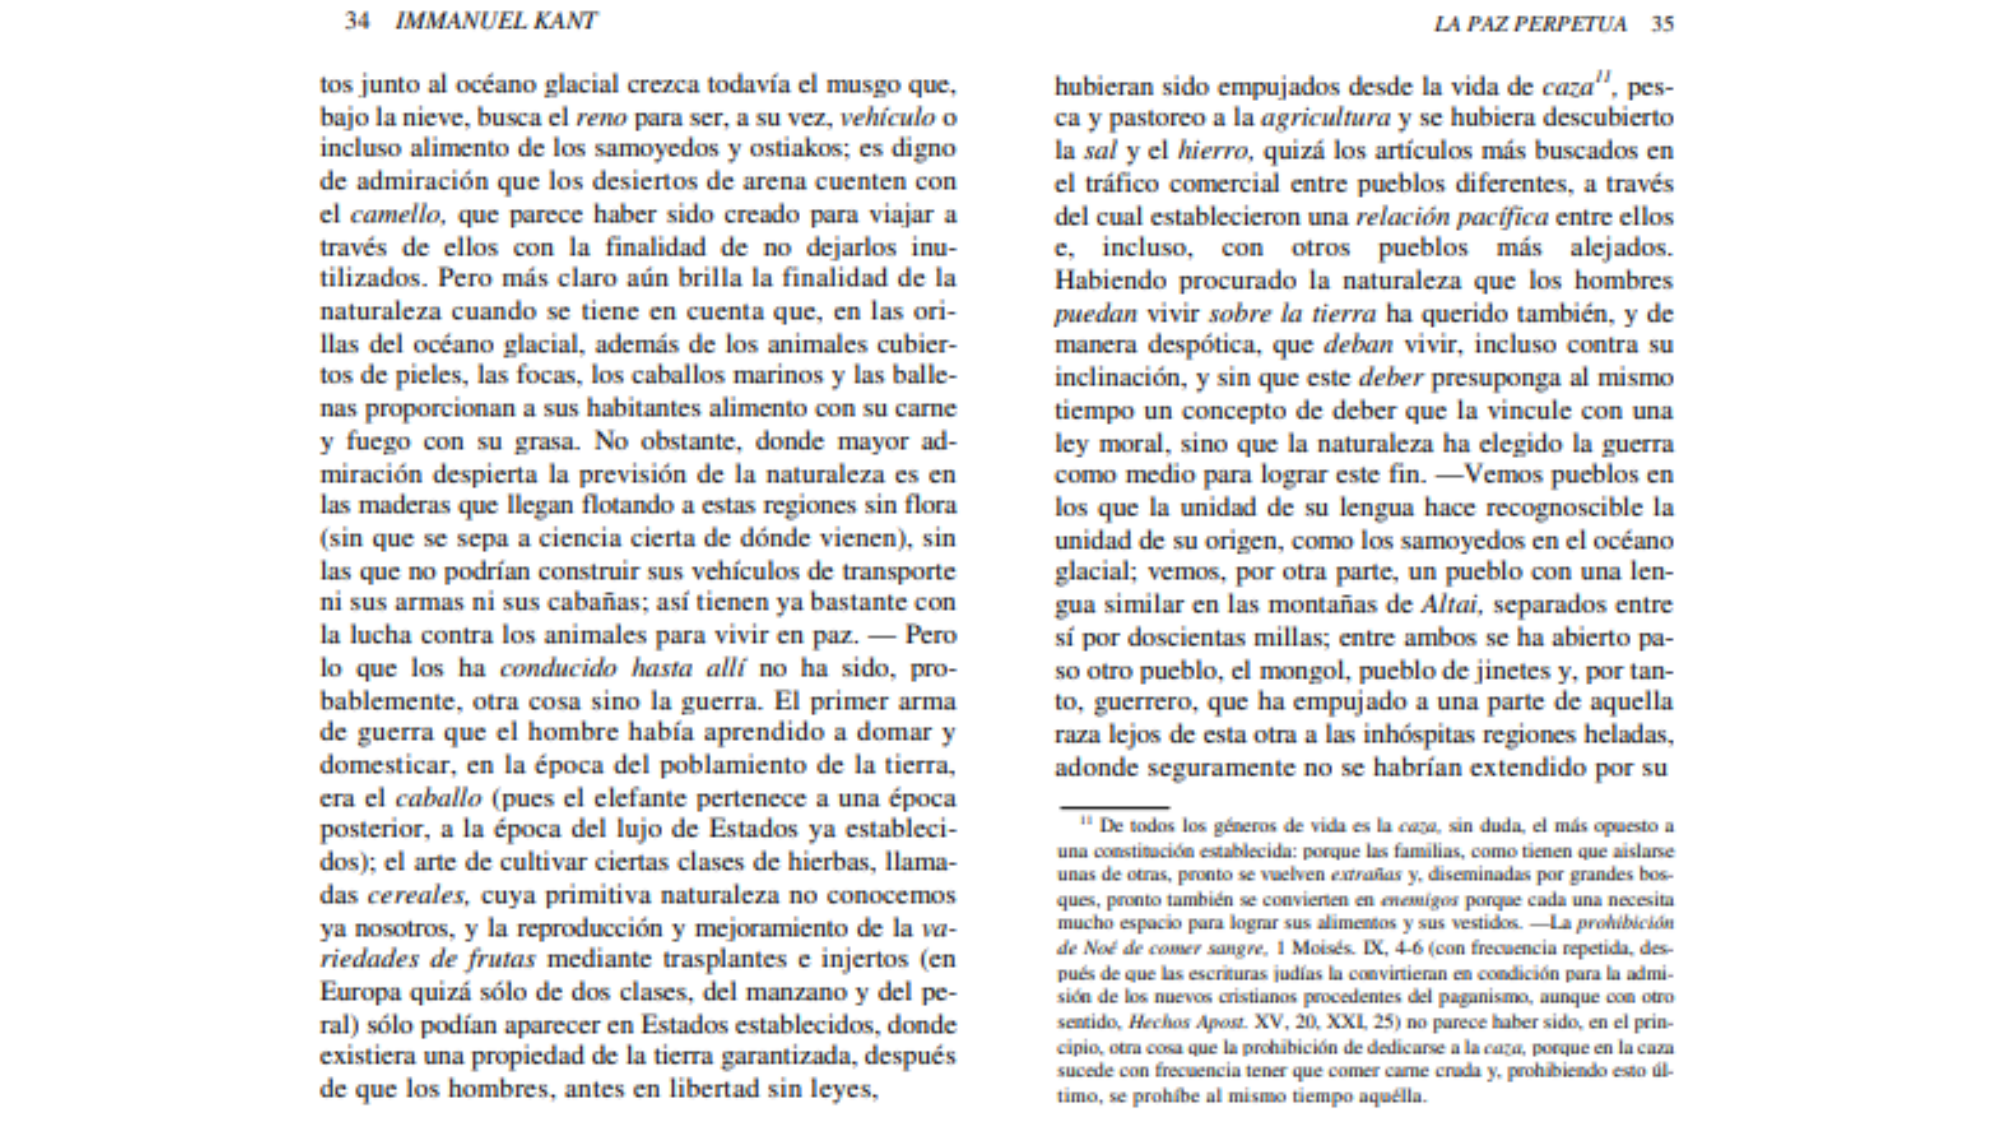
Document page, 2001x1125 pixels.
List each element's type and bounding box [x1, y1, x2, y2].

picture [303, 0, 1697, 1125]
